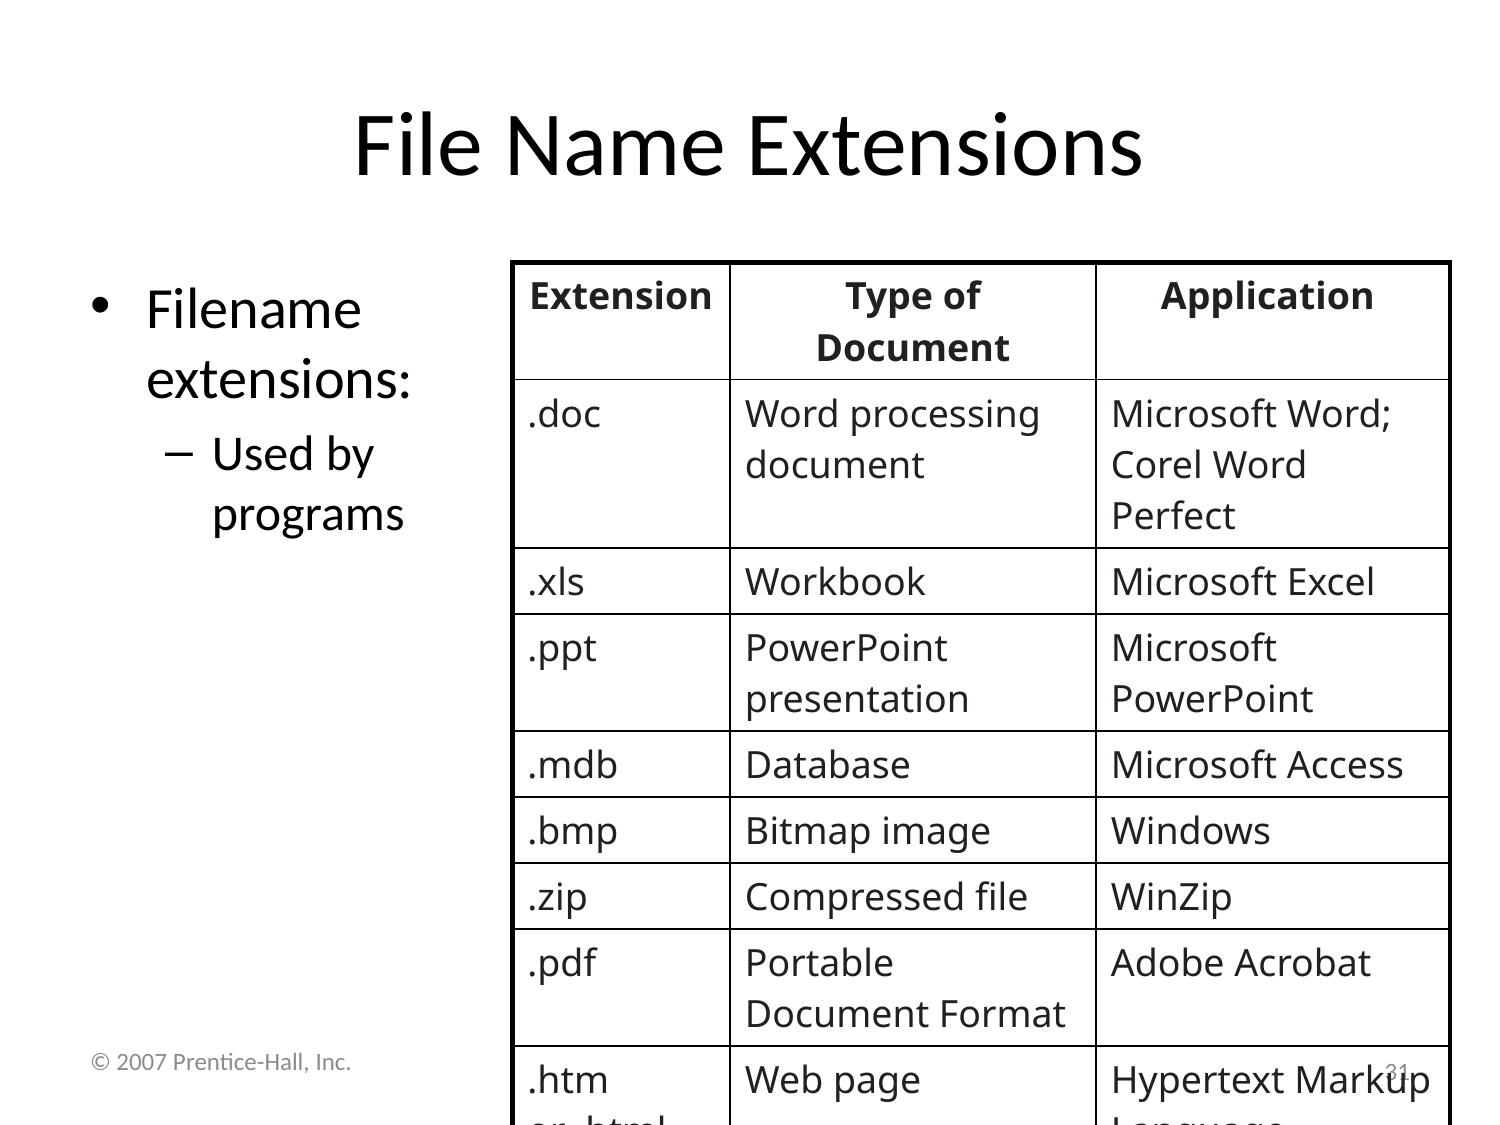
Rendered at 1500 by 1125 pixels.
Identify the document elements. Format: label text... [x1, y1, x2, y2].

table_cell .xls [515, 549, 729, 613]
table_cell .doc [515, 380, 729, 547]
table_cell Workbook [731, 549, 1095, 613]
table_cell .ppt [515, 615, 729, 730]
table_cell Compressed file [731, 864, 1095, 928]
table_cell .bmp [515, 798, 729, 862]
table_cell .zip [515, 864, 729, 928]
table_cell Web page [731, 1047, 1095, 1125]
table_header Type of Document [731, 265, 1095, 379]
table_cell Hypertext Markup Language [1097, 1047, 1448, 1125]
table_cell .pdf [515, 930, 729, 1045]
table_cell PowerPoint presentation [731, 615, 1095, 730]
table_cell Portable Document Format [731, 930, 1095, 1045]
table_cell Microsoft Access [1097, 732, 1448, 796]
table_cell Microsoft PowerPoint [1097, 615, 1448, 730]
table_header Extension [515, 265, 729, 379]
table_cell Windows [1097, 798, 1448, 862]
table_cell Microsoft Word; Corel Word Perfect [1097, 380, 1448, 547]
table_cell .mdb [515, 732, 729, 796]
table_cell Bitmap image [731, 798, 1095, 862]
title File Name Extensions [75, 45, 1425, 233]
slide_number © 2007 Prentice-Hall, Inc. [75, 1062, 510, 1088]
table_cell Microsoft Excel [1097, 549, 1448, 613]
table_cell WinZip [1097, 864, 1448, 928]
table_cell Word processing document [731, 380, 1095, 547]
table_cell Adobe Acrobat [1097, 930, 1448, 1045]
table_cell .htm or .html [515, 1047, 729, 1125]
table_header Application [1097, 265, 1448, 379]
table_cell Database [731, 732, 1095, 796]
list Filename extensions: Used by programs [75, 262, 510, 1005]
